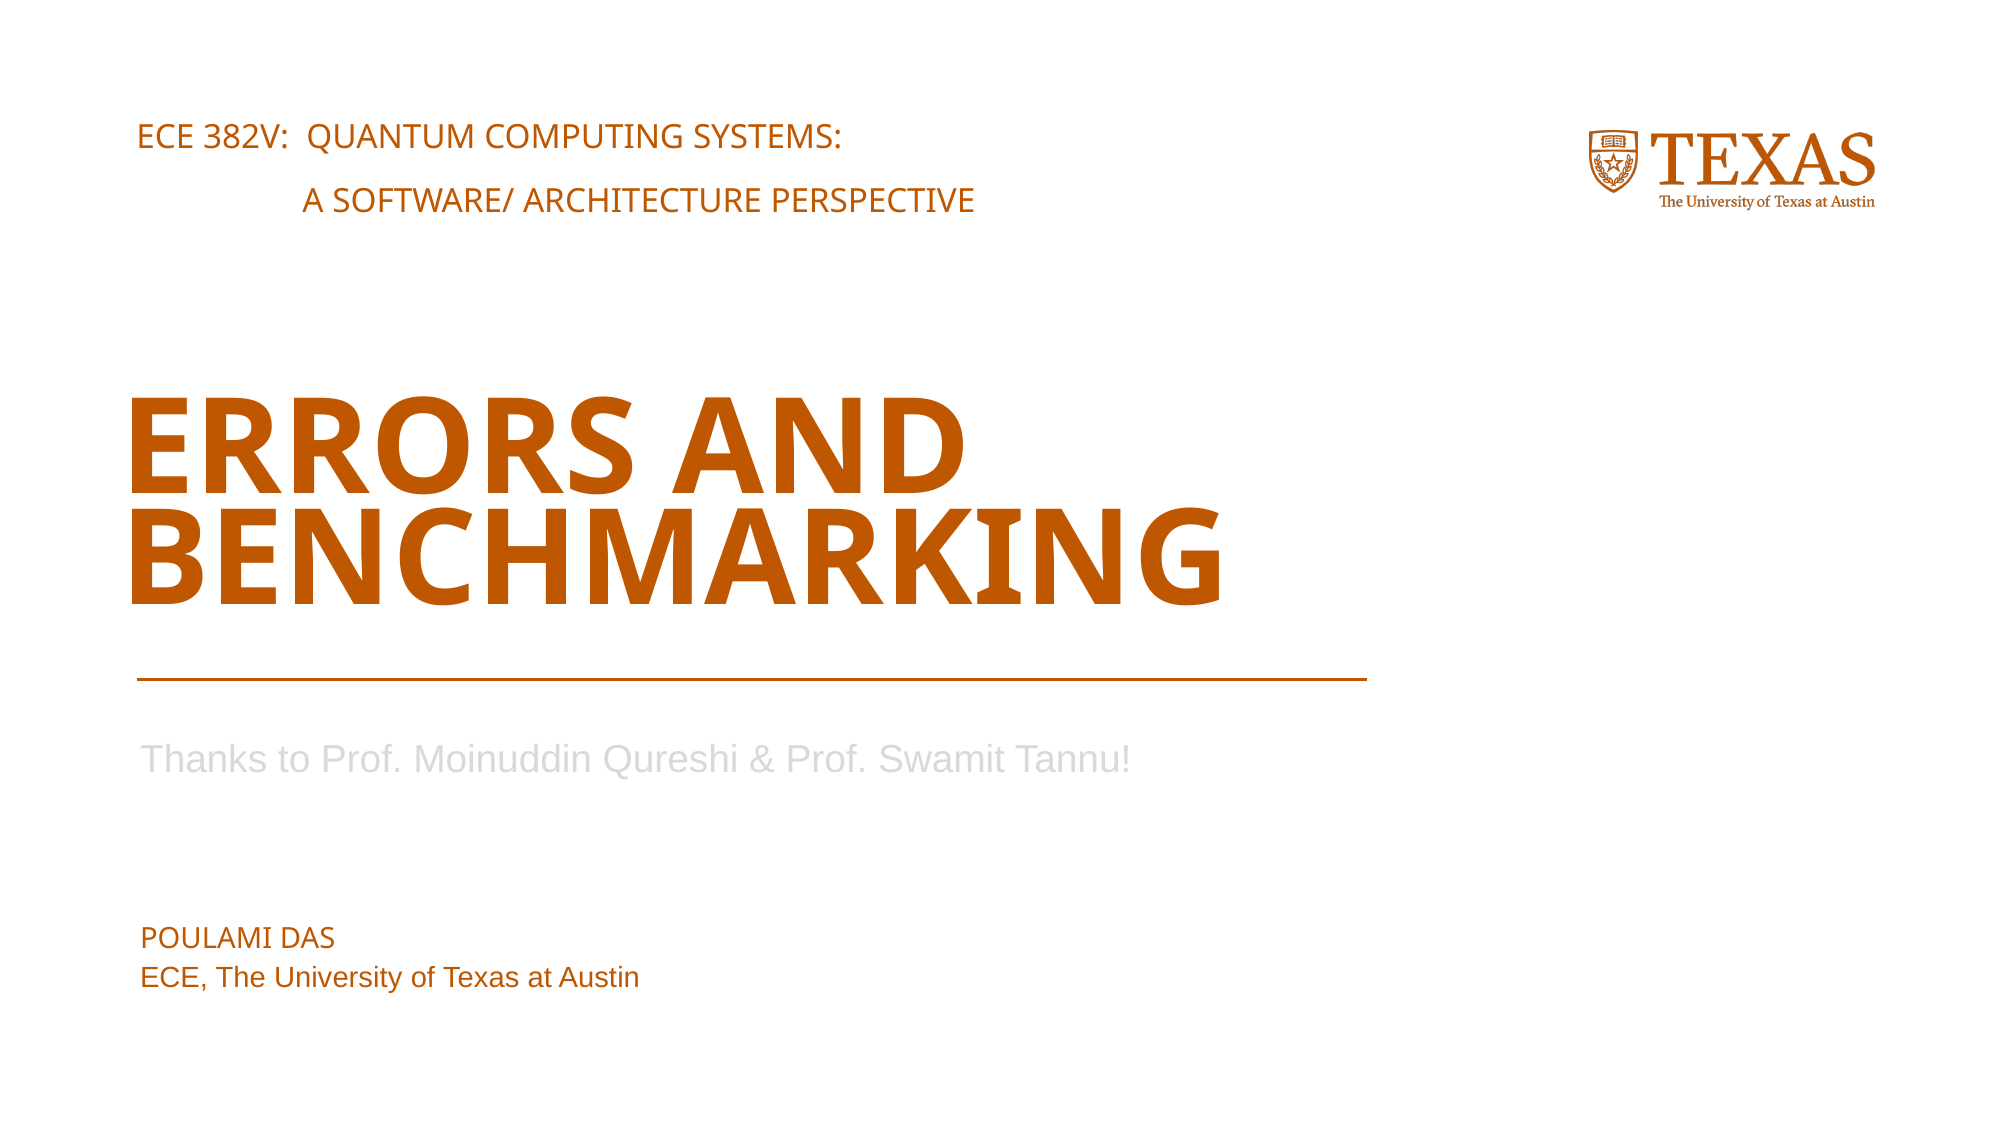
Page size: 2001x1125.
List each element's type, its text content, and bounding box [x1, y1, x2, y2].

picture [1526, 69, 1938, 271]
text_box Thanks to Prof. Moinuddin Qureshi & Prof. Swamit Tannu! [119, 729, 1845, 830]
text_box POULAMI DAS ECE, The University of Texas at Austin [119, 900, 1845, 1000]
text_box ERRORS And BENCHMARKING [99, 257, 2000, 642]
text_box ECE 382V: QUANTUM COMPUTING SYSTEMS: A SOFTWARE/ ARCHITECTURE PERSPECTIVE [116, 127, 1521, 213]
